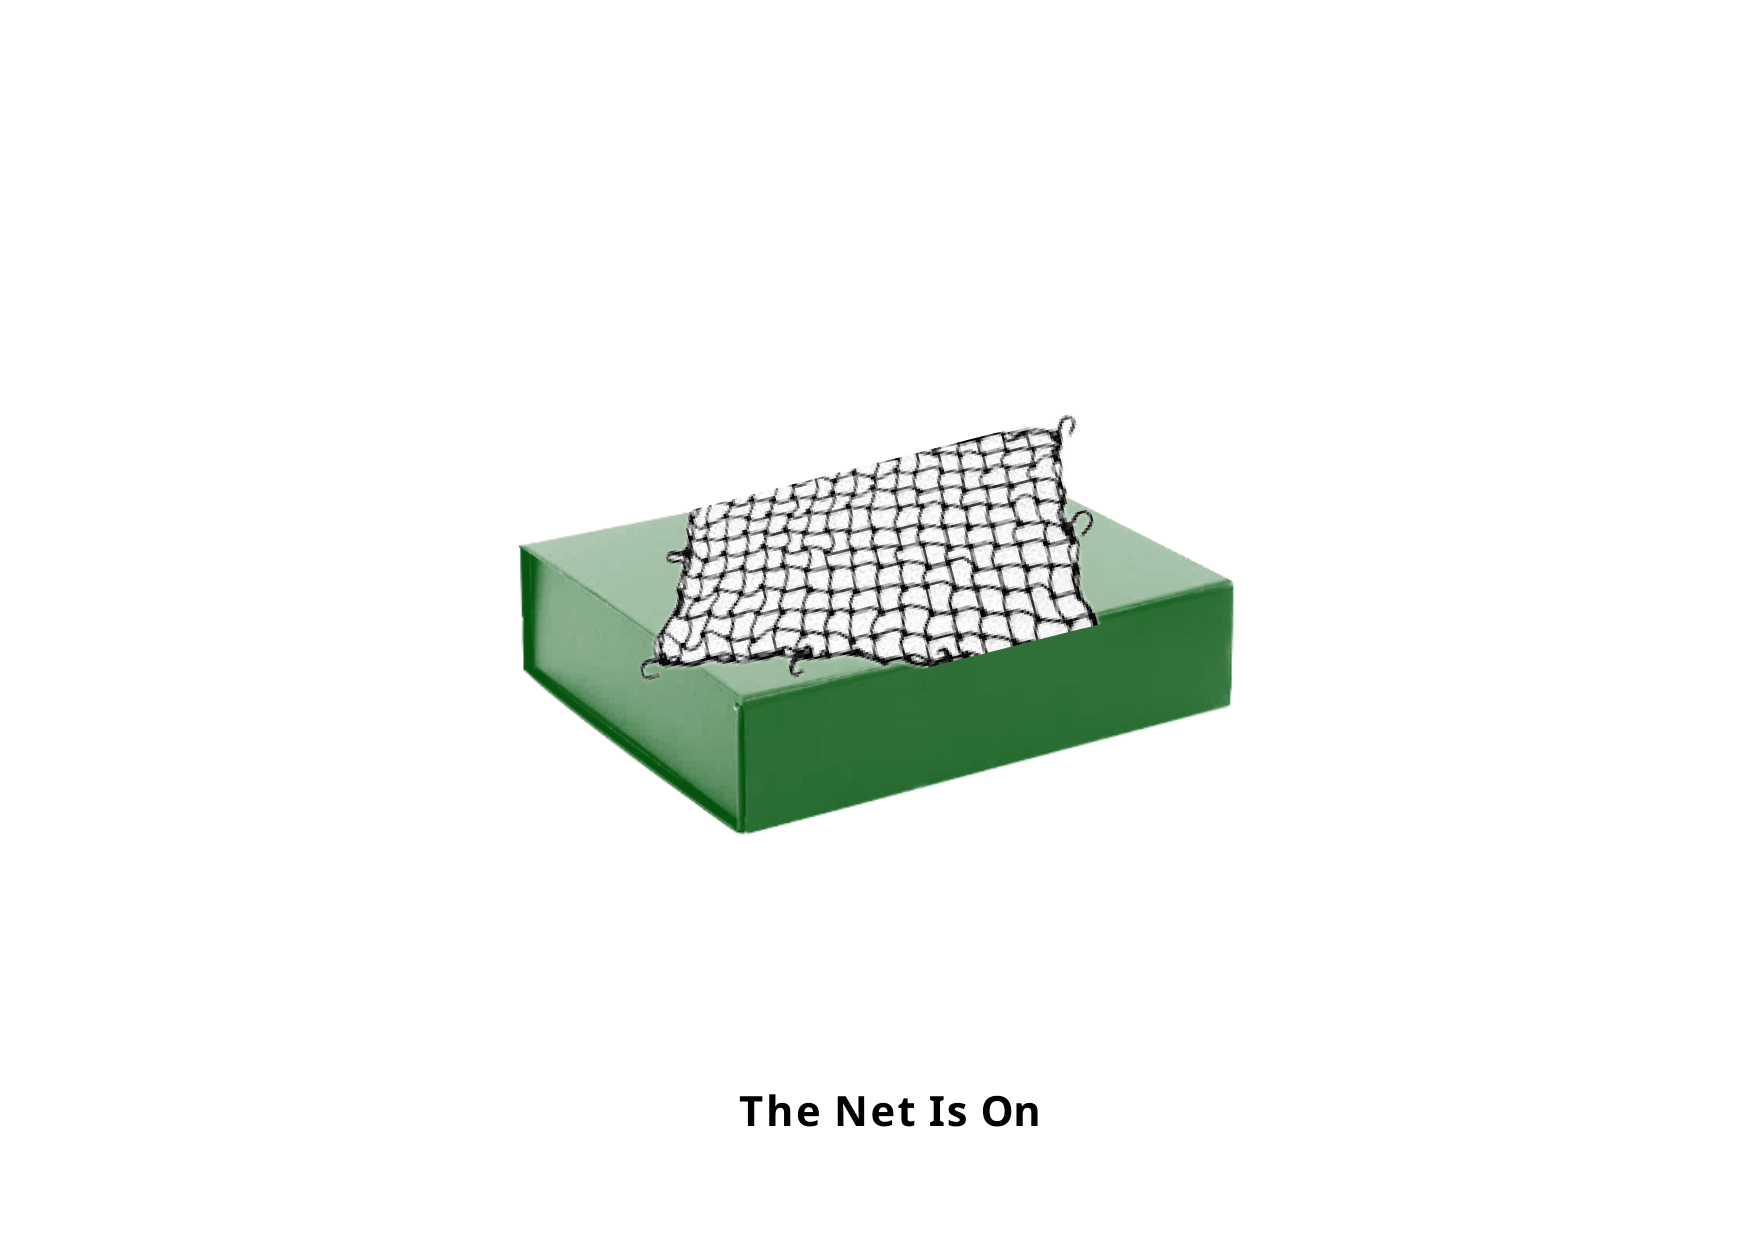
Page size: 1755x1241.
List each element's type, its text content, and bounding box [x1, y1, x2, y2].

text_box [519, 404, 1235, 836]
text_box The Net Is On [737, 1082, 1053, 1135]
